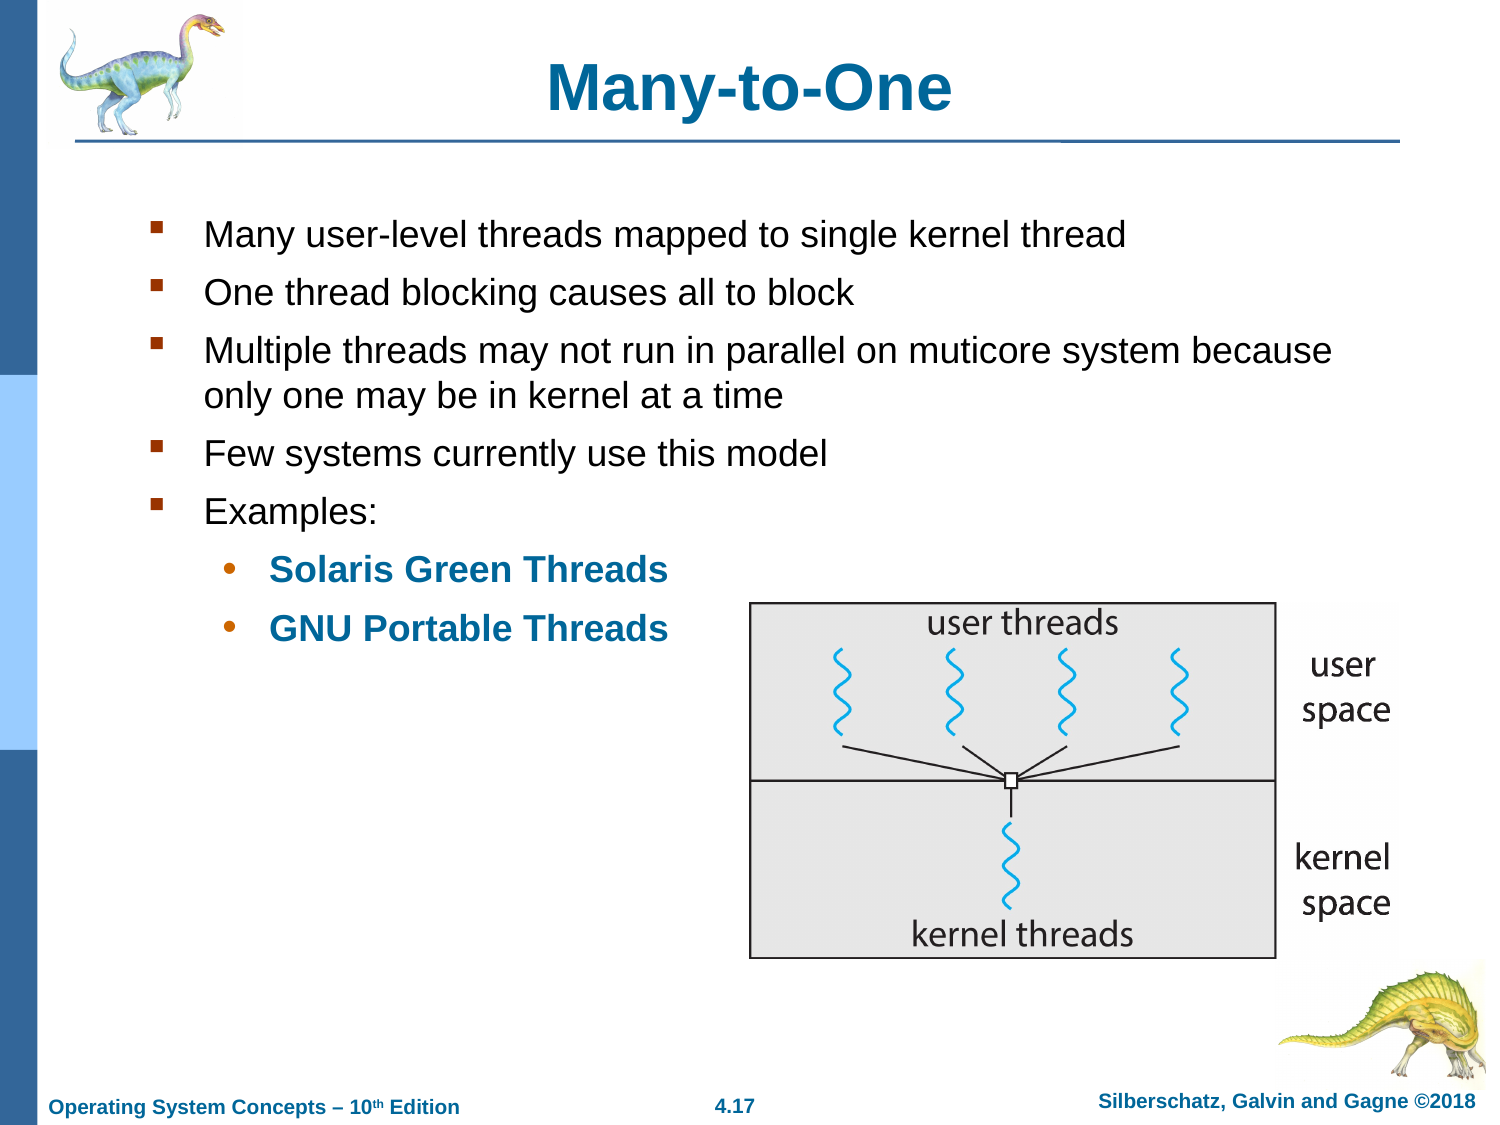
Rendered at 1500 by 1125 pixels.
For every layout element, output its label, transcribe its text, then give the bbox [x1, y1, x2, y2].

list Many user-level threads mapped to single kernel thread One thread blocking causes all to block Multiple threads may not run in parallel on muticore system because only one may be in kernel at a time Few systems currently use this model Examples: Solaris Green Threads GNU Portable Threads [132, 202, 1399, 946]
picture [749, 602, 1486, 1090]
title Many-to-One [75, 36, 1425, 132]
picture [46, 0, 243, 149]
